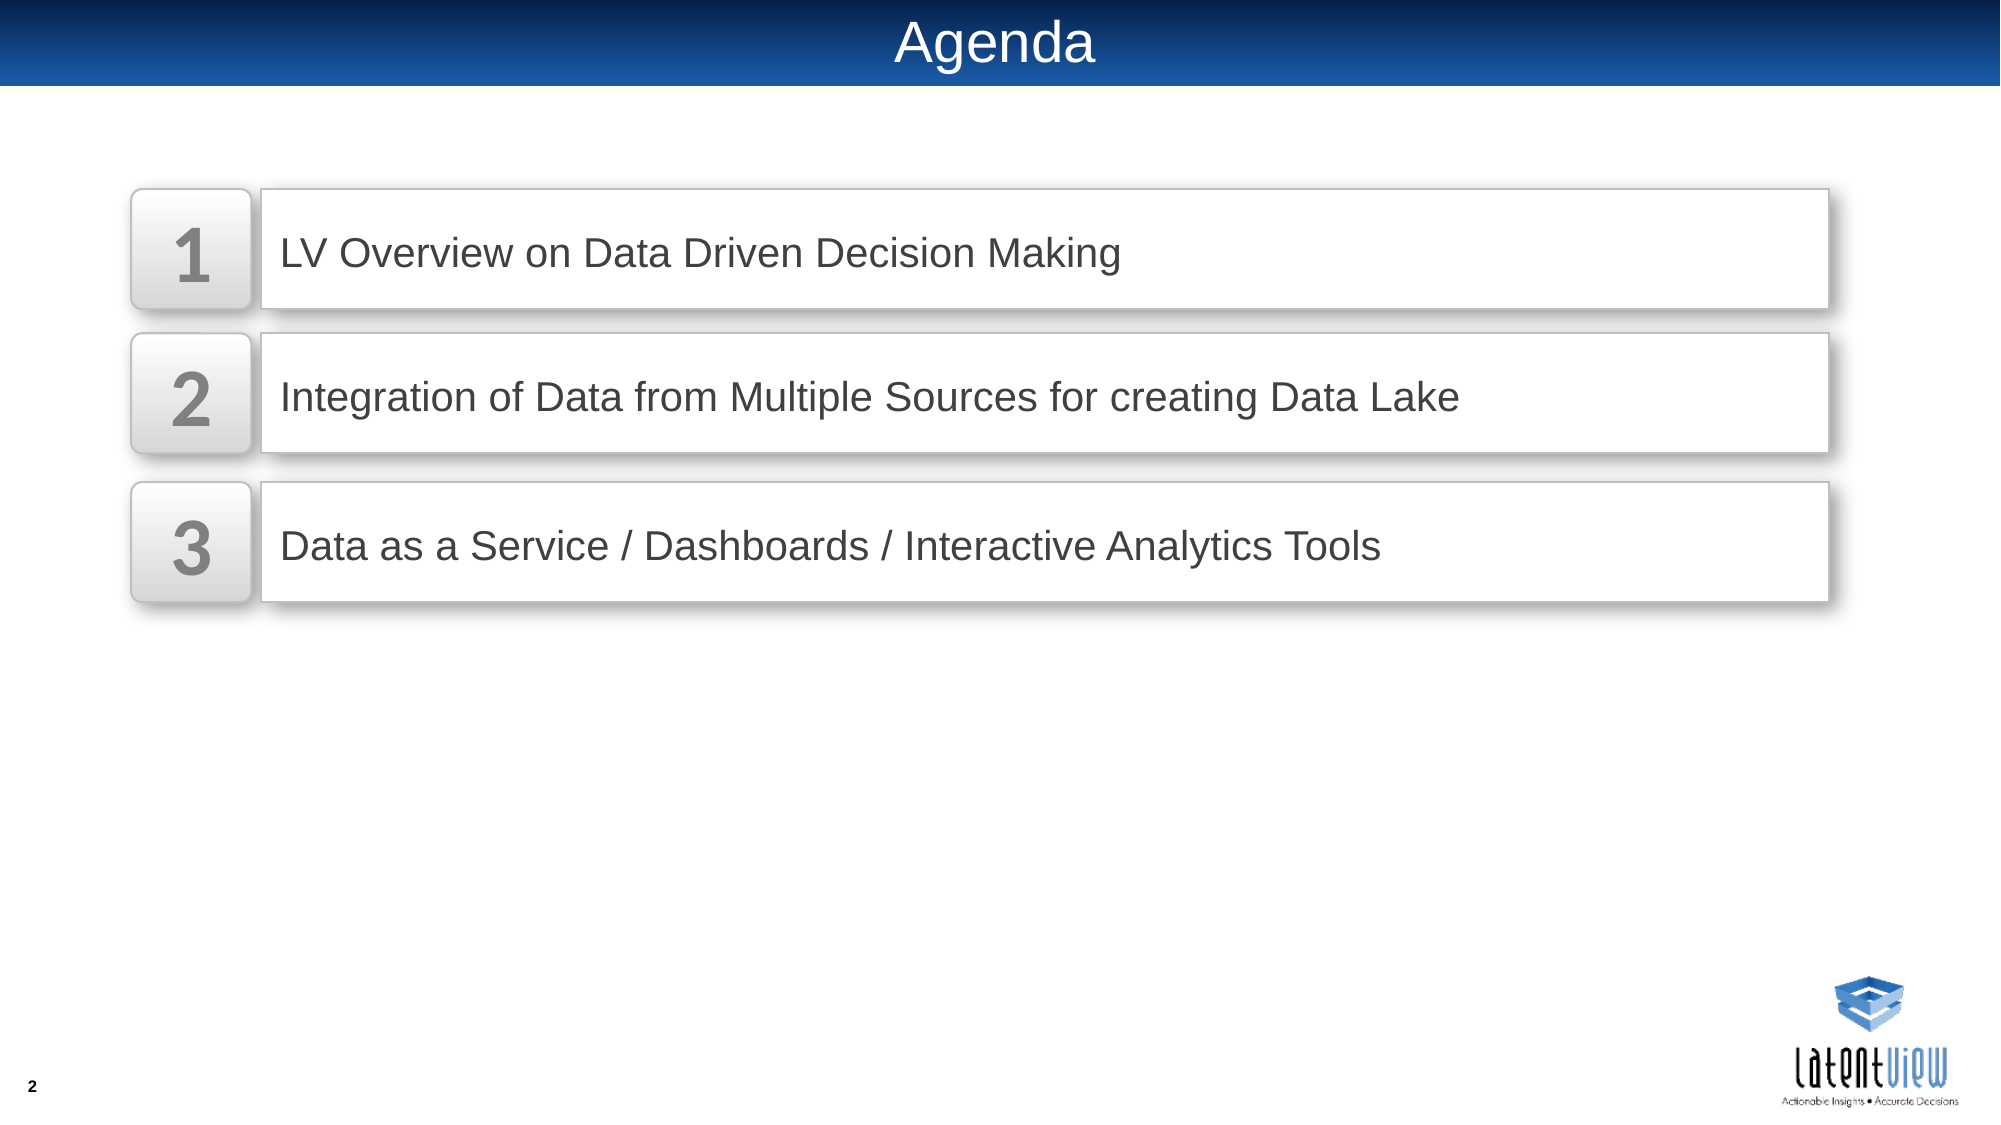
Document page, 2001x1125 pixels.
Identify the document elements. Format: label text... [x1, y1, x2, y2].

title Agenda [98, 9, 1894, 77]
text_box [131, 189, 1830, 310]
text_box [131, 482, 1830, 603]
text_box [131, 333, 1830, 454]
picture [1754, 959, 1988, 1125]
